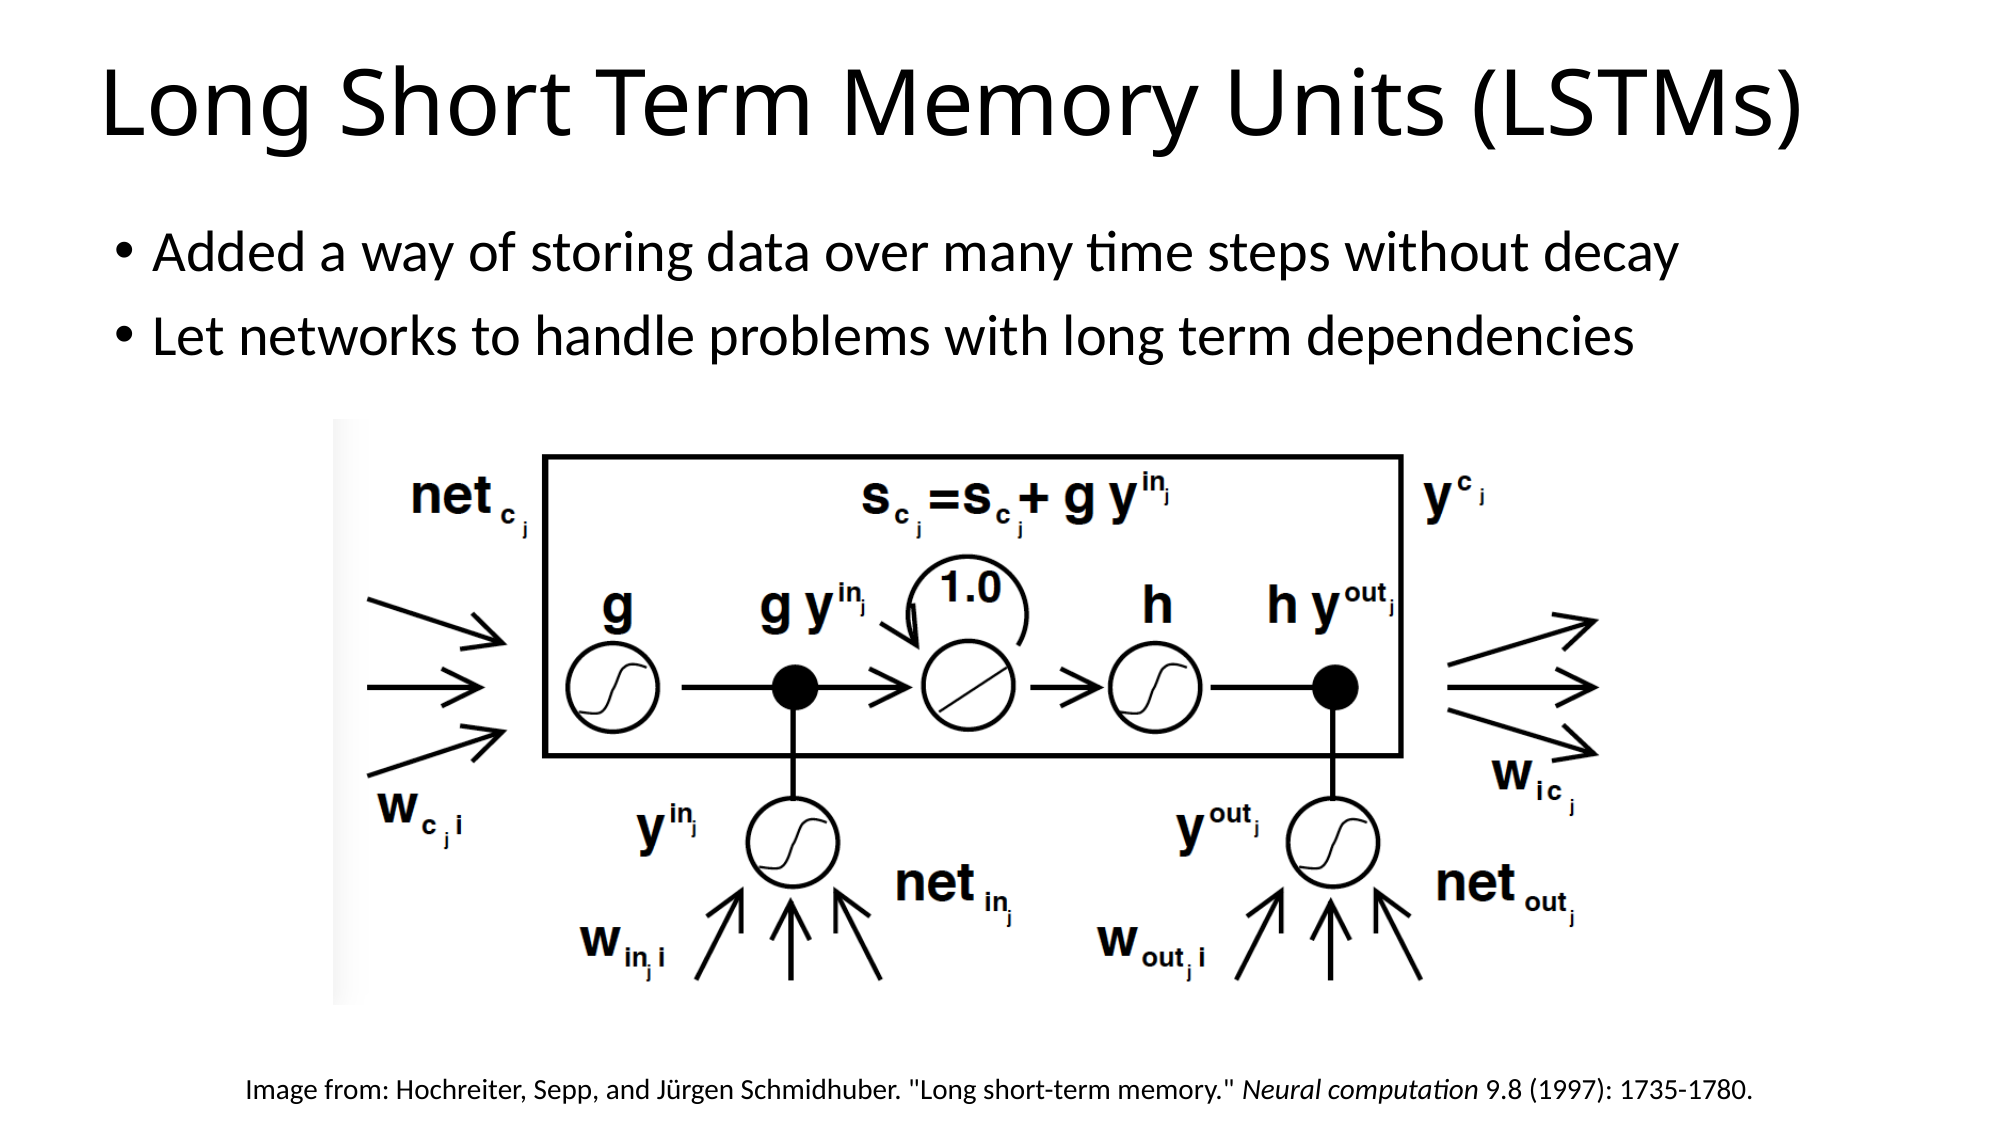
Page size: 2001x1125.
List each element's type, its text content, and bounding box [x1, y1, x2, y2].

list Added a way of storing data over many time steps without decay Let networks to handle problems with long term dependencies [99, 213, 1953, 1032]
text_box Image from: Hochreiter, Sepp, and Jürgen Schmidhuber. "Long short-term memory." Neural computation 9.8 (1997): 1735-1780. [230, 1062, 1770, 1113]
title Long Short Term Memory Units (LSTMs) [83, 24, 1884, 188]
picture [332, 419, 1634, 1005]
